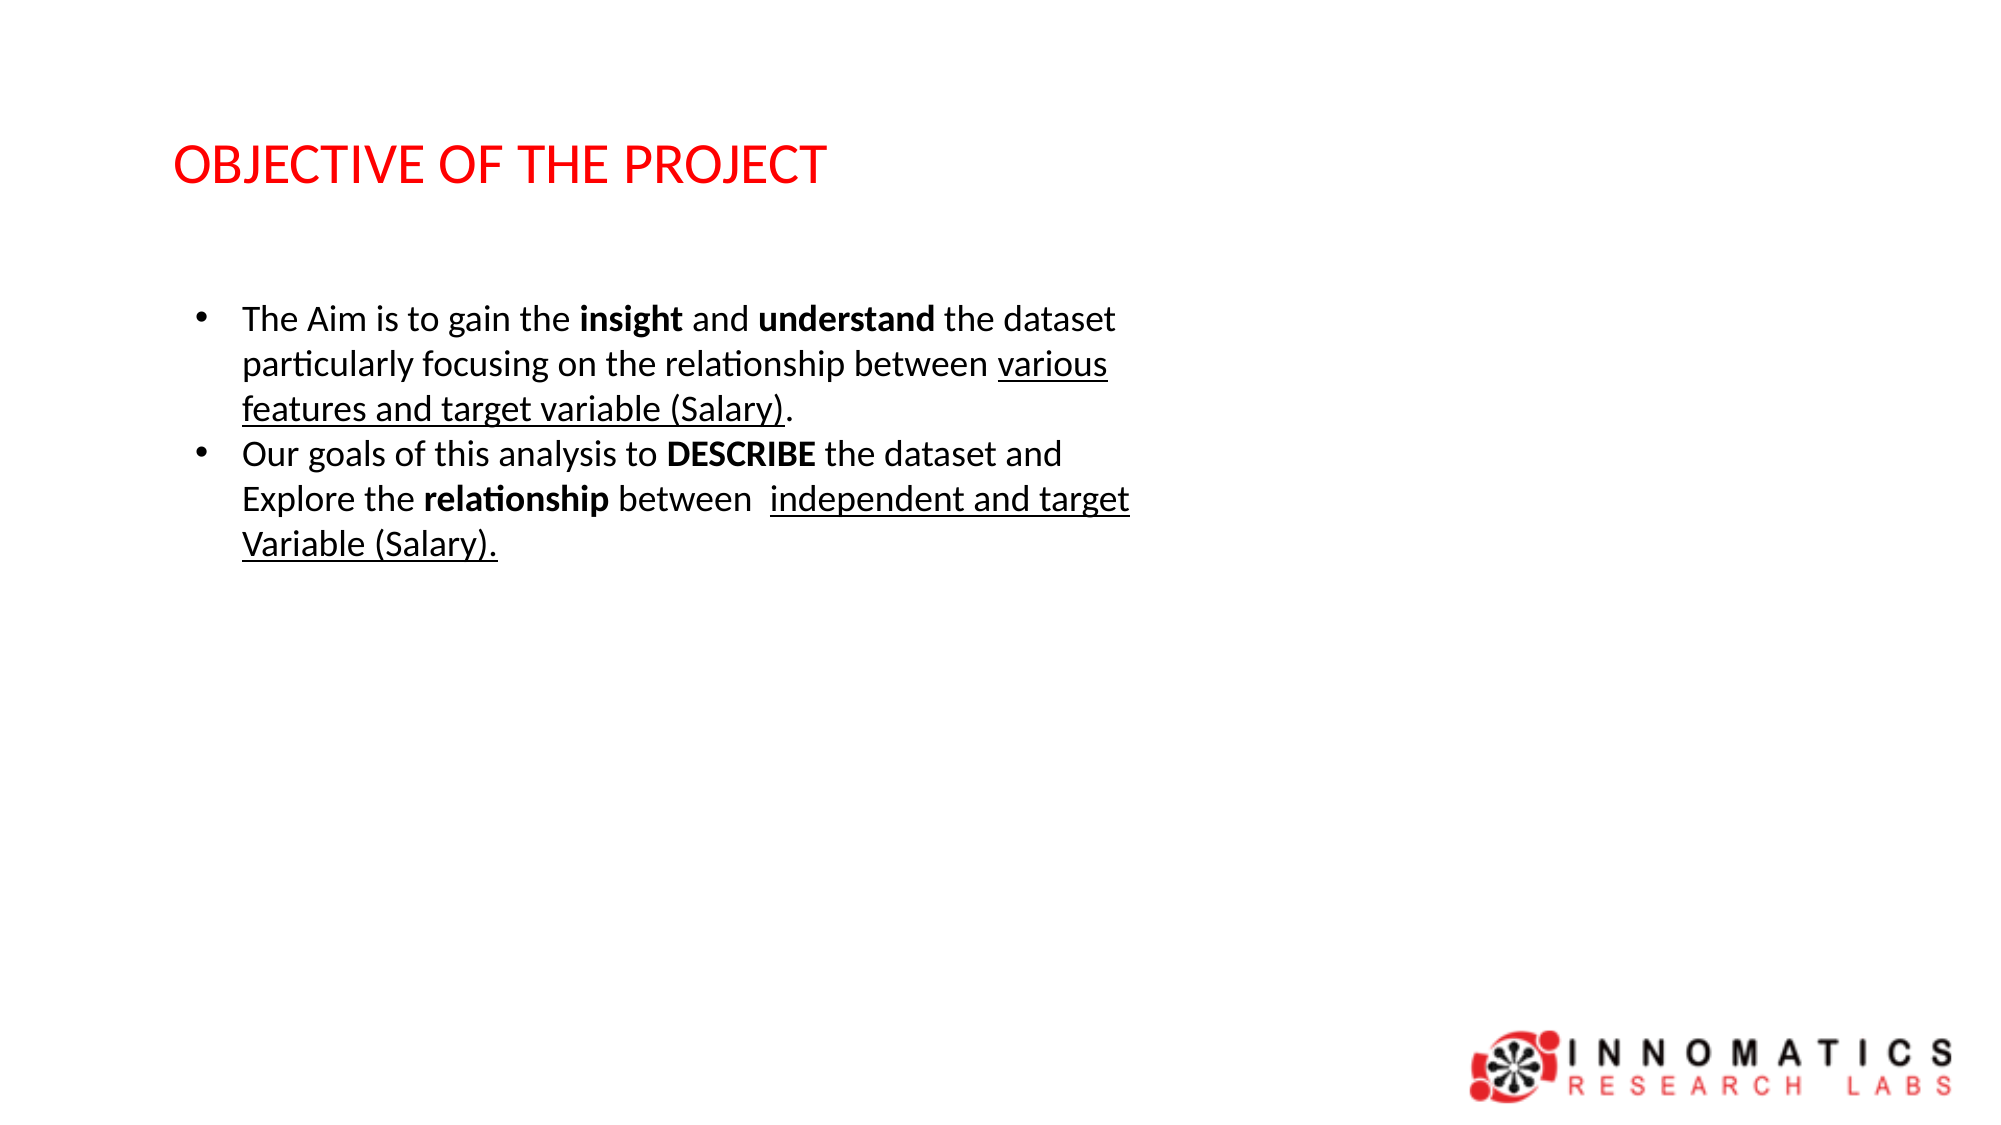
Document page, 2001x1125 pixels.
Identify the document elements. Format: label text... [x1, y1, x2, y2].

picture [1445, 1014, 1975, 1125]
text_box The Aim is to gain the insight and understand the dataset particularly focusing on the relationship between various features and target variable (Salary). Our goals of this analysis to DESCRIBE the dataset and Explore the relationship between independent and target Variable (Salary). [180, 286, 1200, 572]
text_box OBJECTIVE OF THE PROJECT [158, 117, 942, 203]
